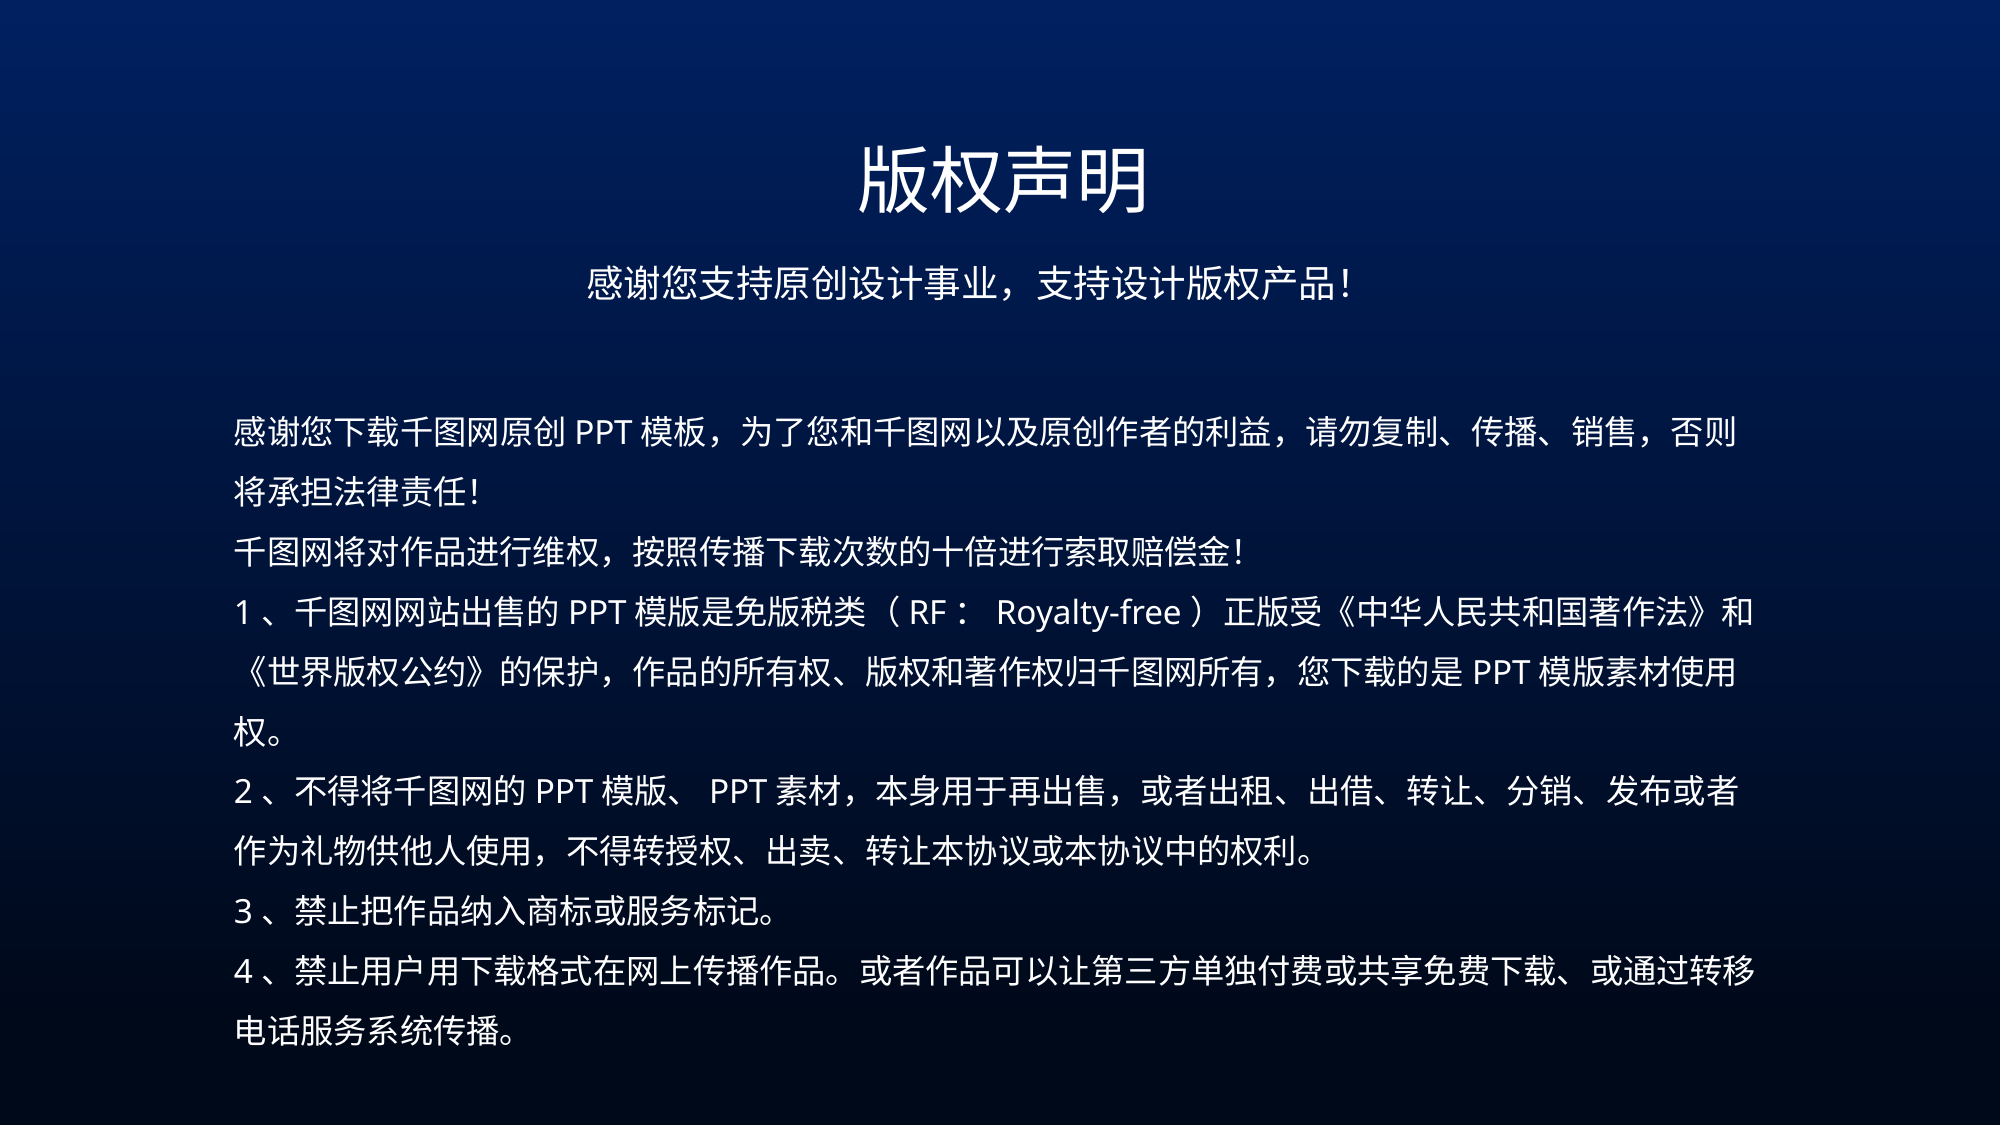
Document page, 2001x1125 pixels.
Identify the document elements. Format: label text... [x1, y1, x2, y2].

text_box 版权声明 [726, 110, 1282, 203]
text_box 感谢您下载千图网原创PPT模板，为了您和千图网以及原创作者的利益，请勿复制、传播、销售，否则将承担法律责任！ 千图网将对作品进行维权，按照传播下载次数的十倍进行索取赔偿金！ 1、千图网网站出售的PPT模版是免版税类（RF：Royalty-free）正版受《中华人民共和国著作法》和《世界版权公约》的保护，作品的所有权、版权和著作权归千图网所有，您下载的是PPT模版素材使用权。 2、不得将千图网的PPT模版、PPT素材，本身用于再出售，或者出租、出借、转让、分销、发布或者作为礼物供他人使用，不得转授权、出卖、转让本协议或本协议中的权利。 3、禁止把作品纳入商标或服务标记。 4、禁止用户用下载格式在网上传播作品。或者作品可以让第三方单独付费或共享免费下载、或通过转移电话服务系统传播。 [233, 391, 1766, 940]
text_box 感谢您支持原创设计事业，支持设计版权产品！ [575, 244, 1385, 300]
